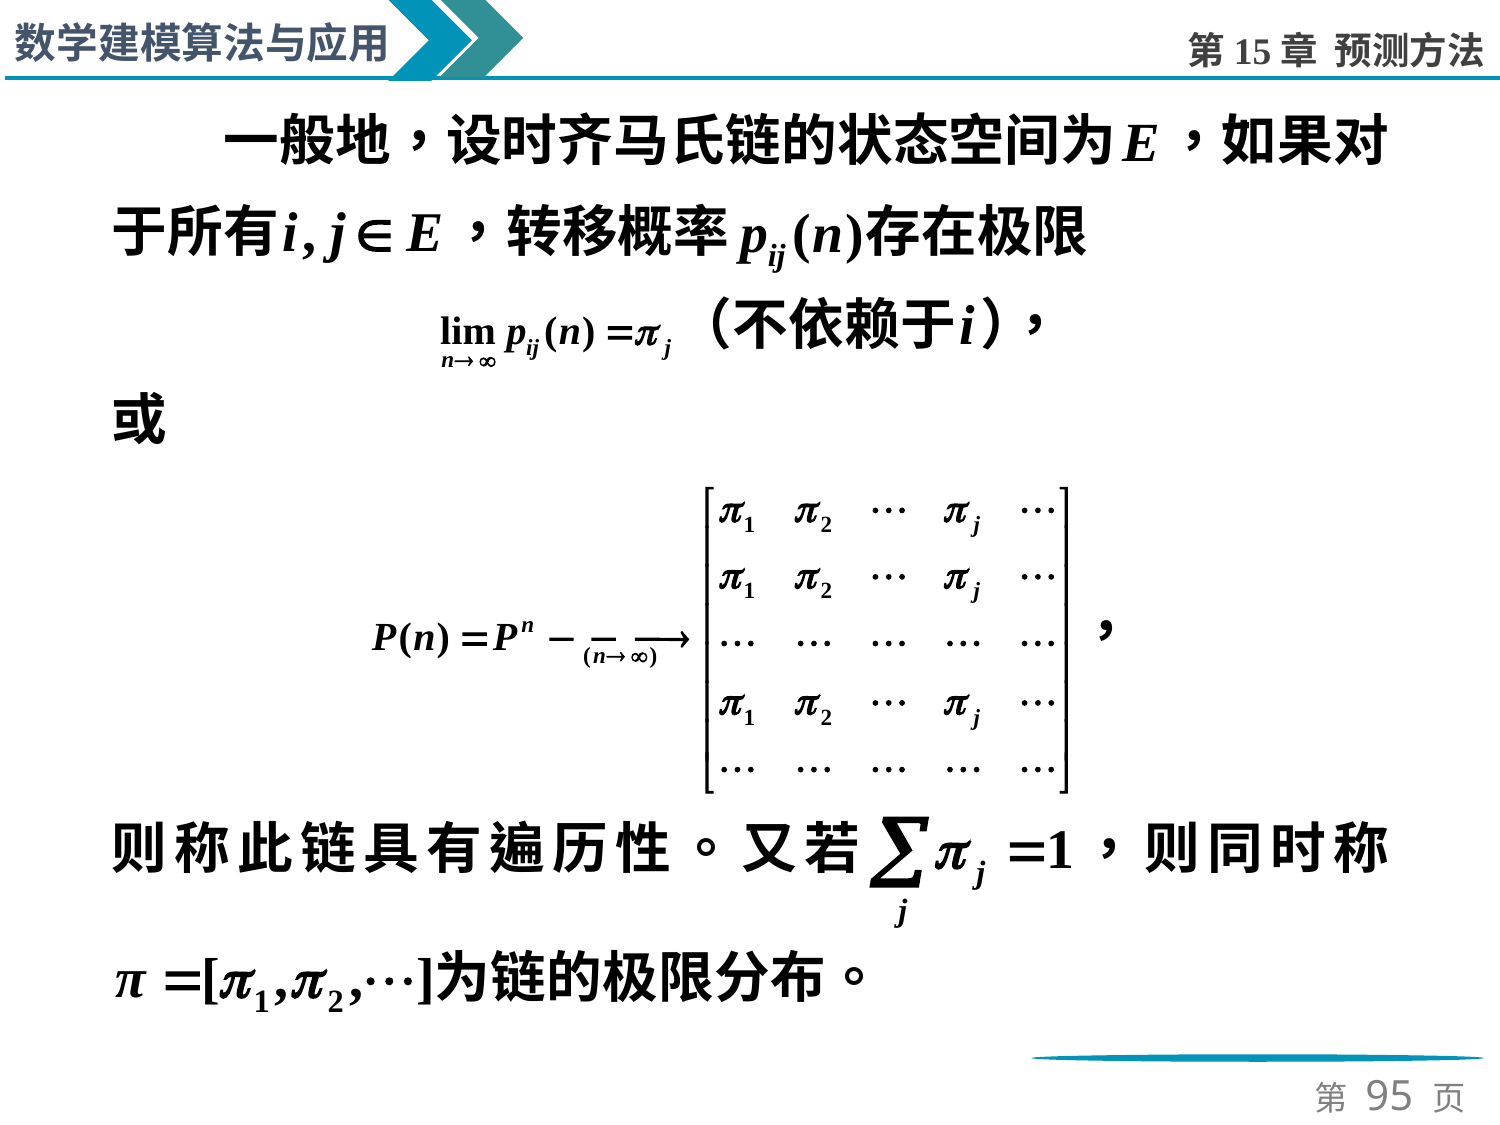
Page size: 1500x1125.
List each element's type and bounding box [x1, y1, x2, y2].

text_box [111, 97, 1388, 1028]
